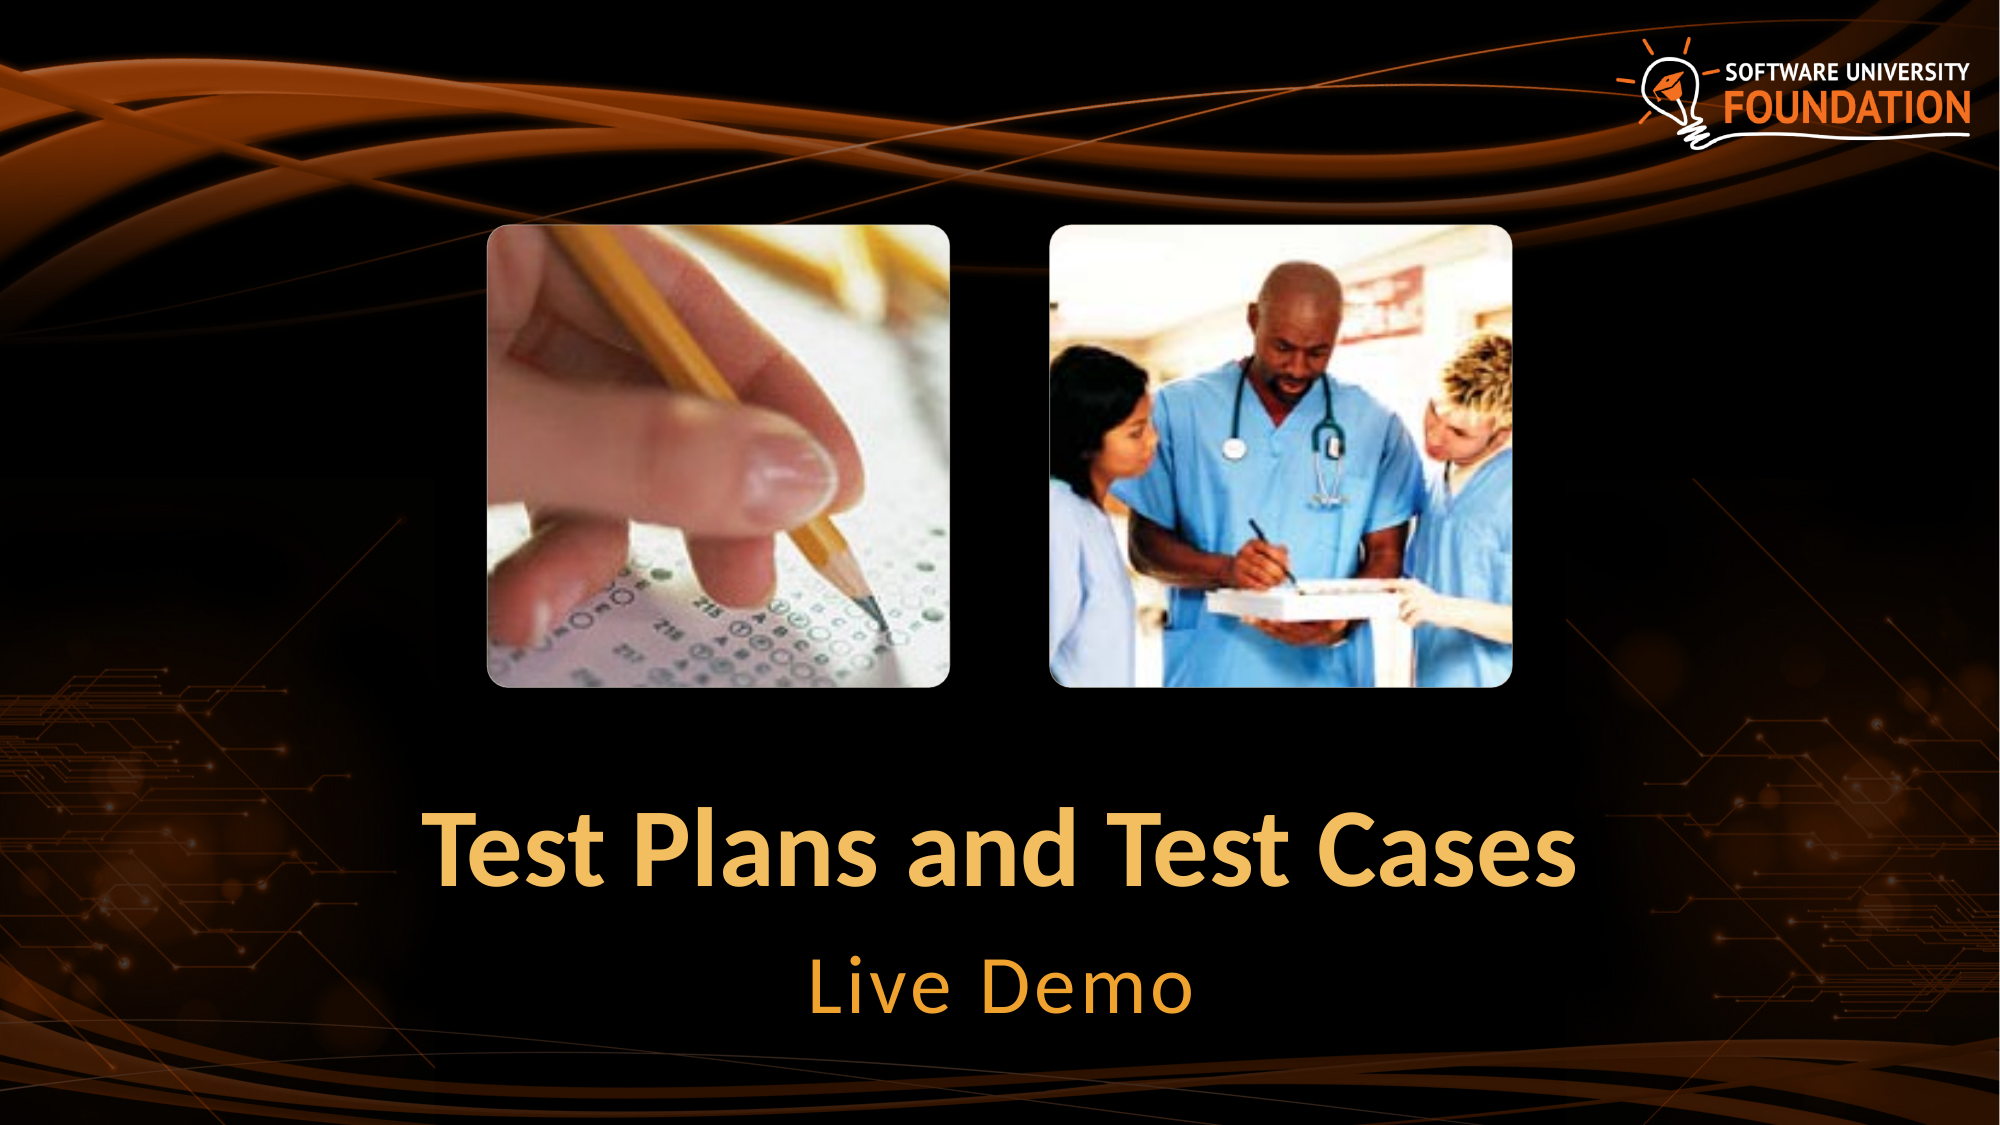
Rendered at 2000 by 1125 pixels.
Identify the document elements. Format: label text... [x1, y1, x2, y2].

subtitle Live Demo [326, 919, 1677, 1038]
title Test Plans and Test Cases [413, 740, 1588, 919]
picture [0, 0, 2000, 1125]
